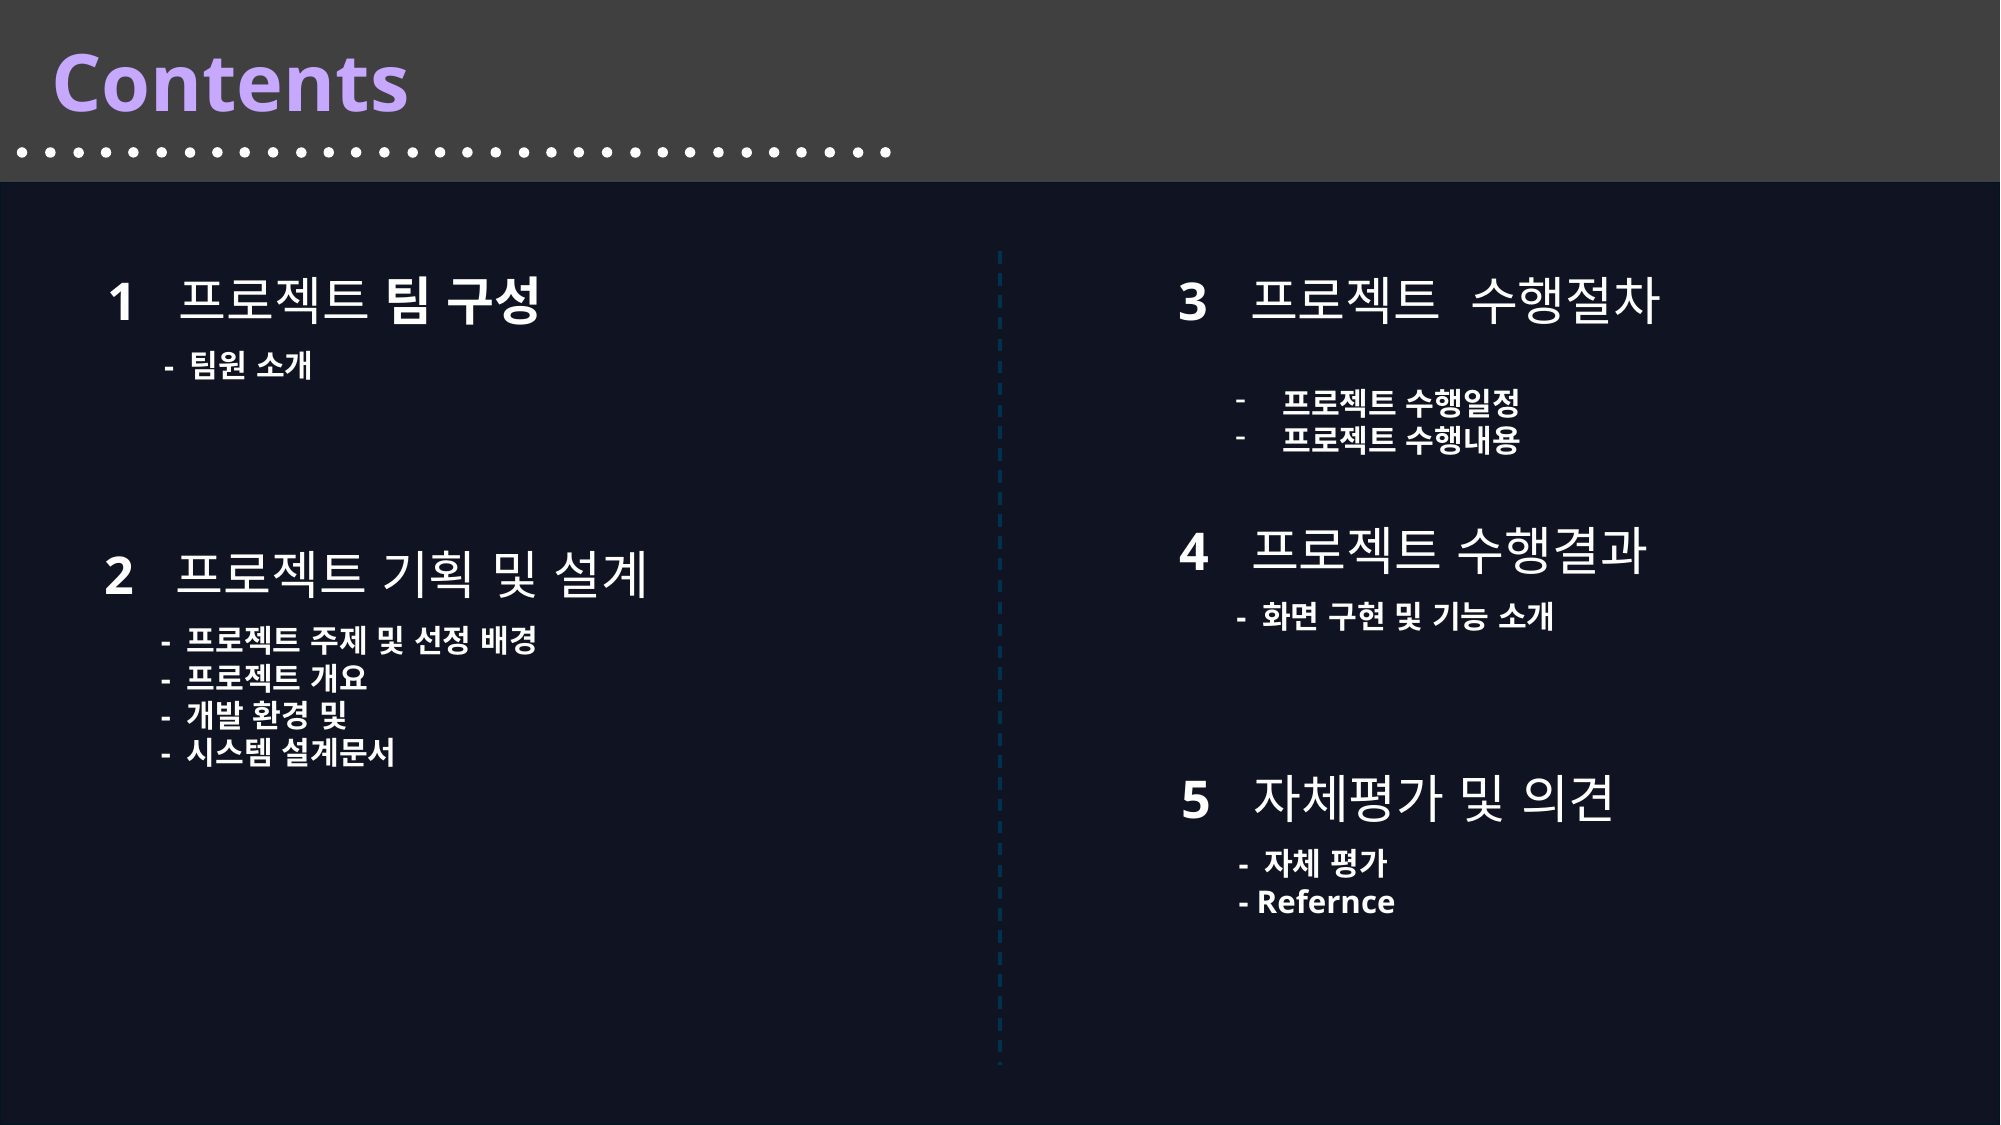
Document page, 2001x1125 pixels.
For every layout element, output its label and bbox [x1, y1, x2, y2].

text_box [76, 261, 775, 431]
text_box [1147, 261, 1894, 468]
text_box [1150, 758, 1849, 928]
text_box [0, 0, 2000, 182]
text_box [0, 182, 2000, 1125]
text_box [73, 535, 772, 781]
text_box [1148, 511, 1847, 643]
